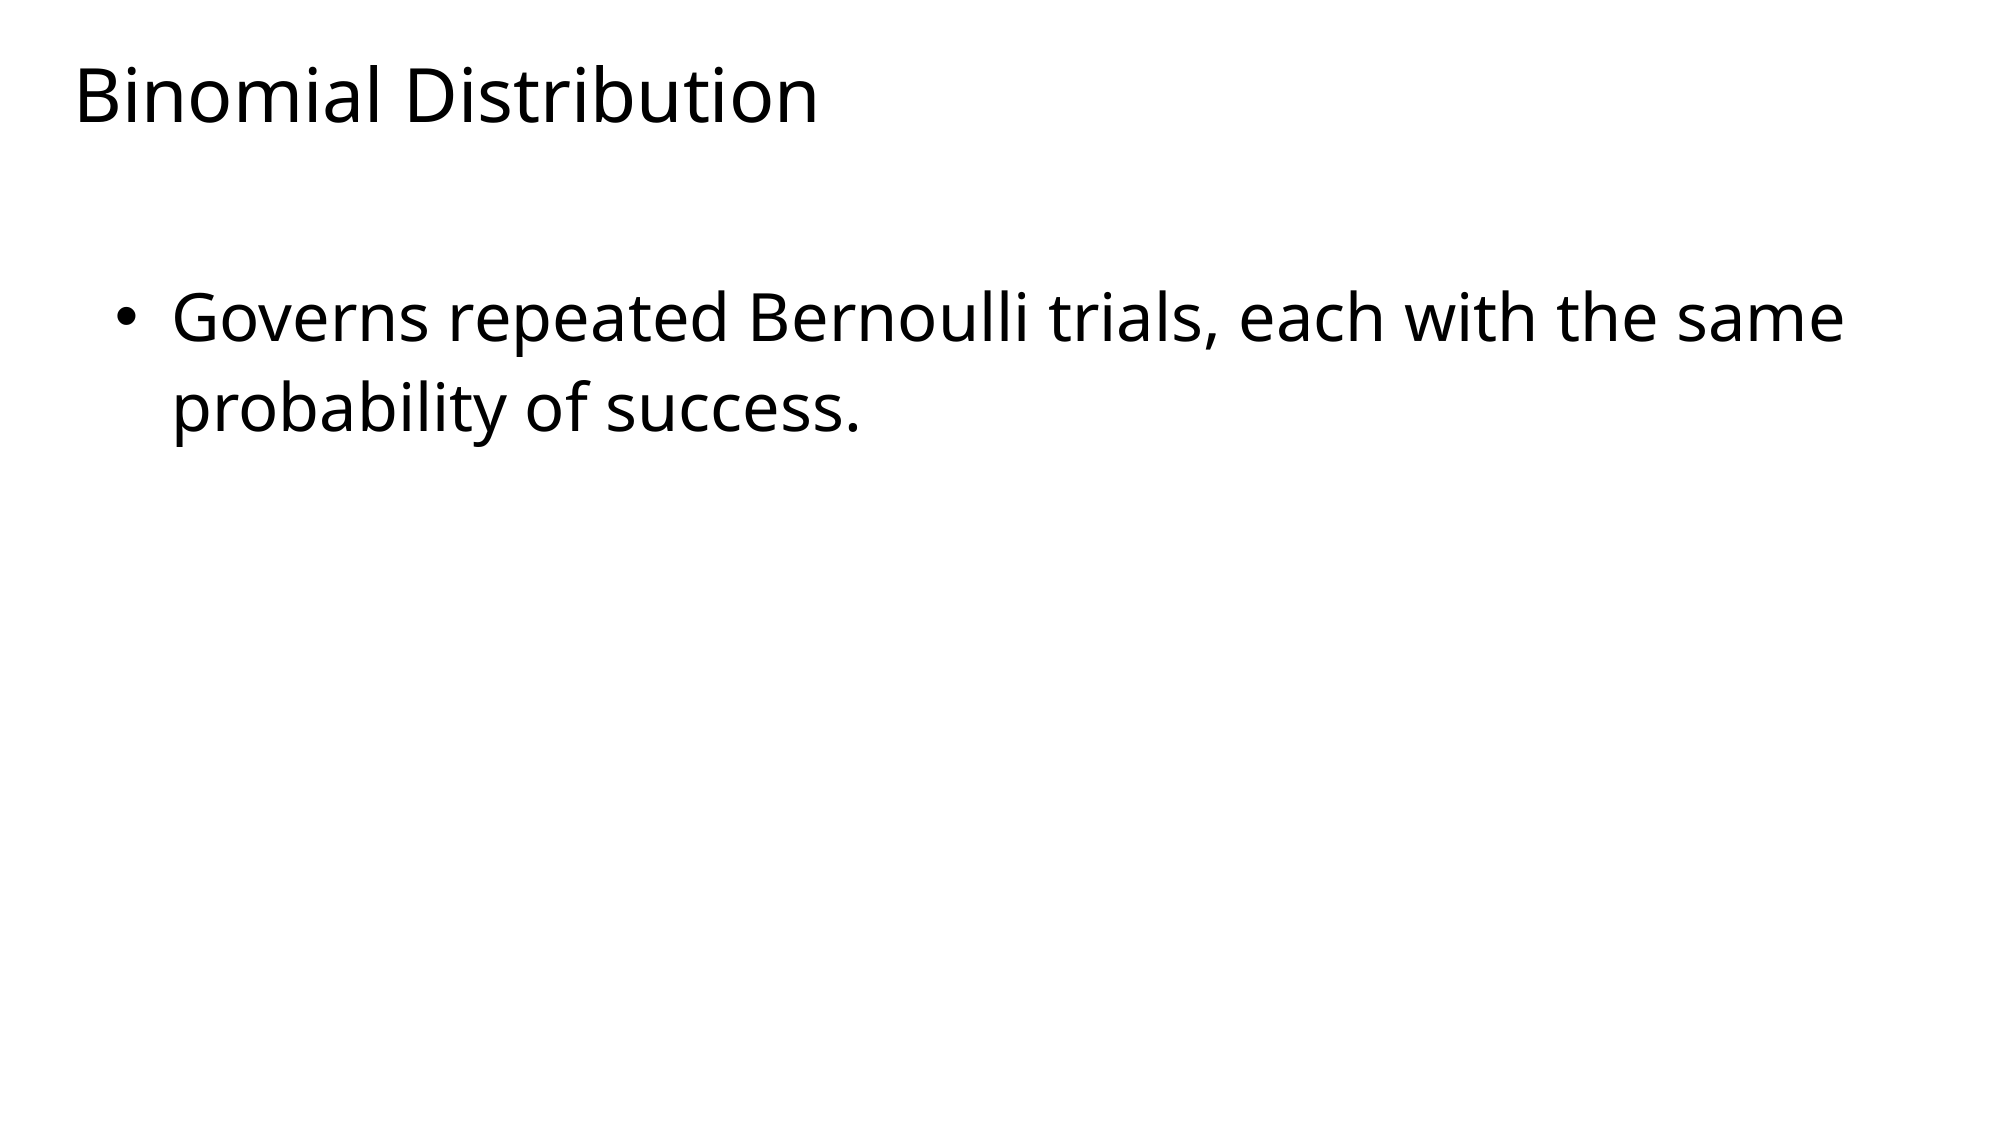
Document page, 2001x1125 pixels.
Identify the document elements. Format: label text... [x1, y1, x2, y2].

text_box Binomial Distribution [0, 0, 1350, 188]
list Governs repeated Bernoulli trials, each with the same probability of success. [99, 262, 1900, 1005]
